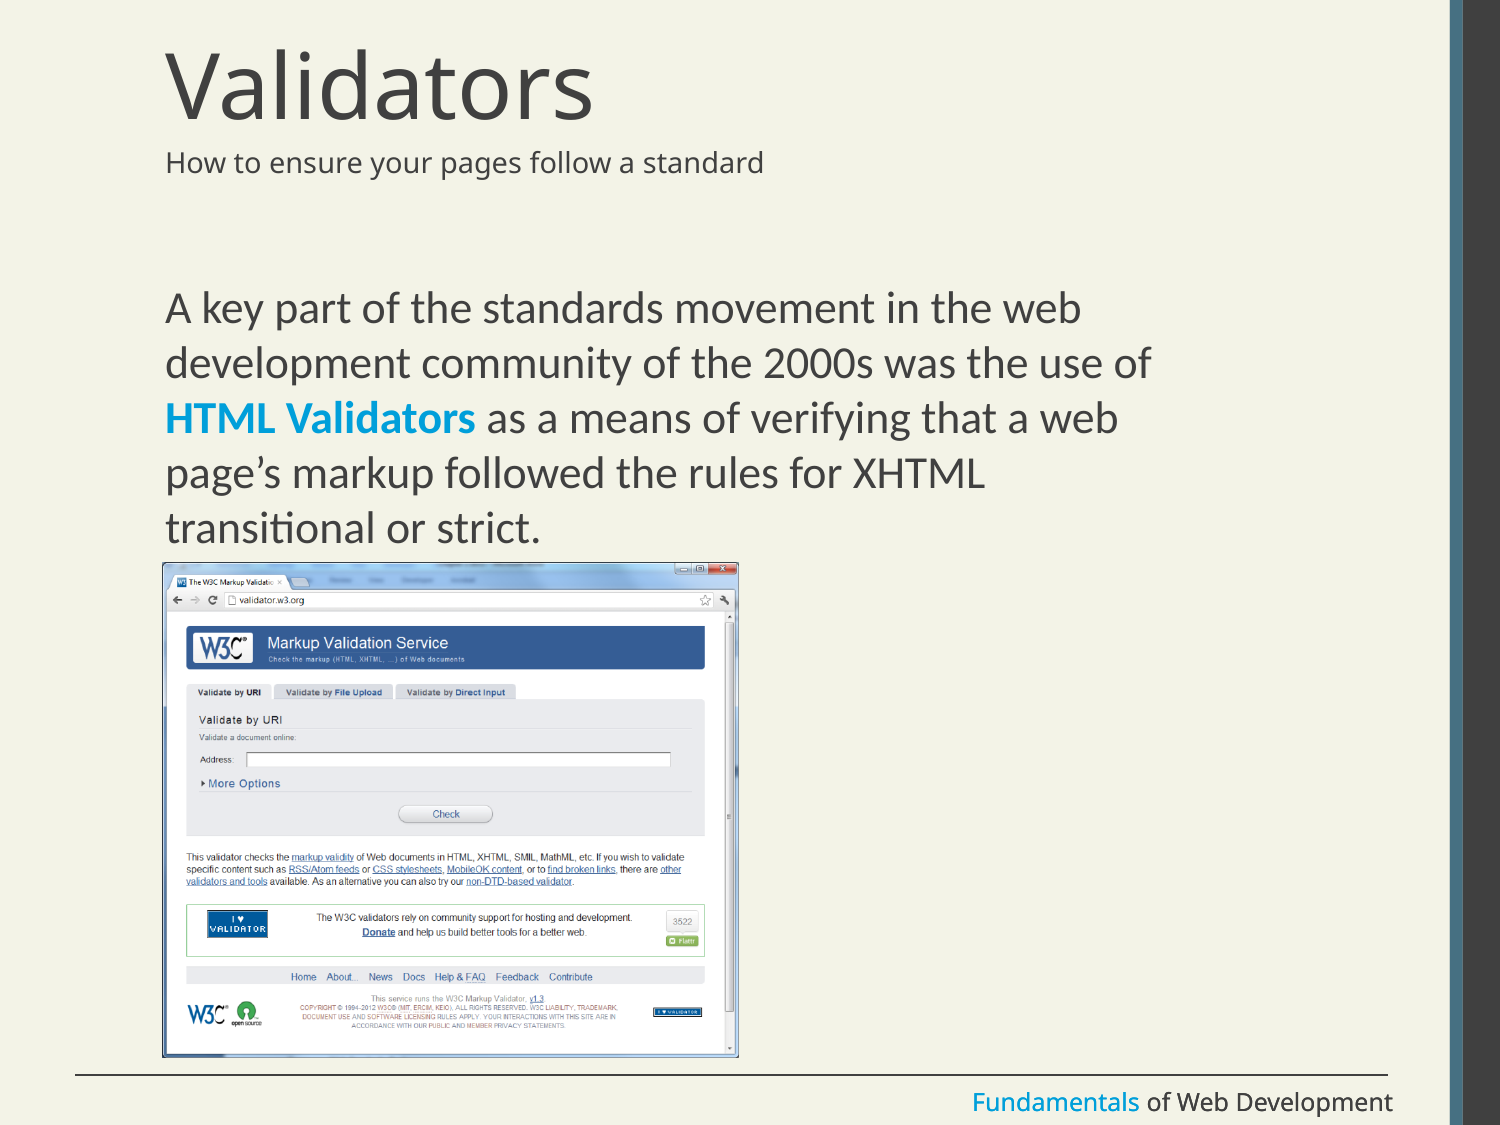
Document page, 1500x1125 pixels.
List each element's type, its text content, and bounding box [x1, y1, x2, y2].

title Validators [150, 20, 1425, 188]
list How to ensure your pages follow a standard [150, 137, 1200, 188]
list A key part of the standards movement in the web development community of the 2000s was the use of HTML Validators as a means of verifying that a web page’s markup followed the rules for XHTML transitional or strict. [150, 270, 1200, 1013]
picture [162, 562, 740, 1058]
